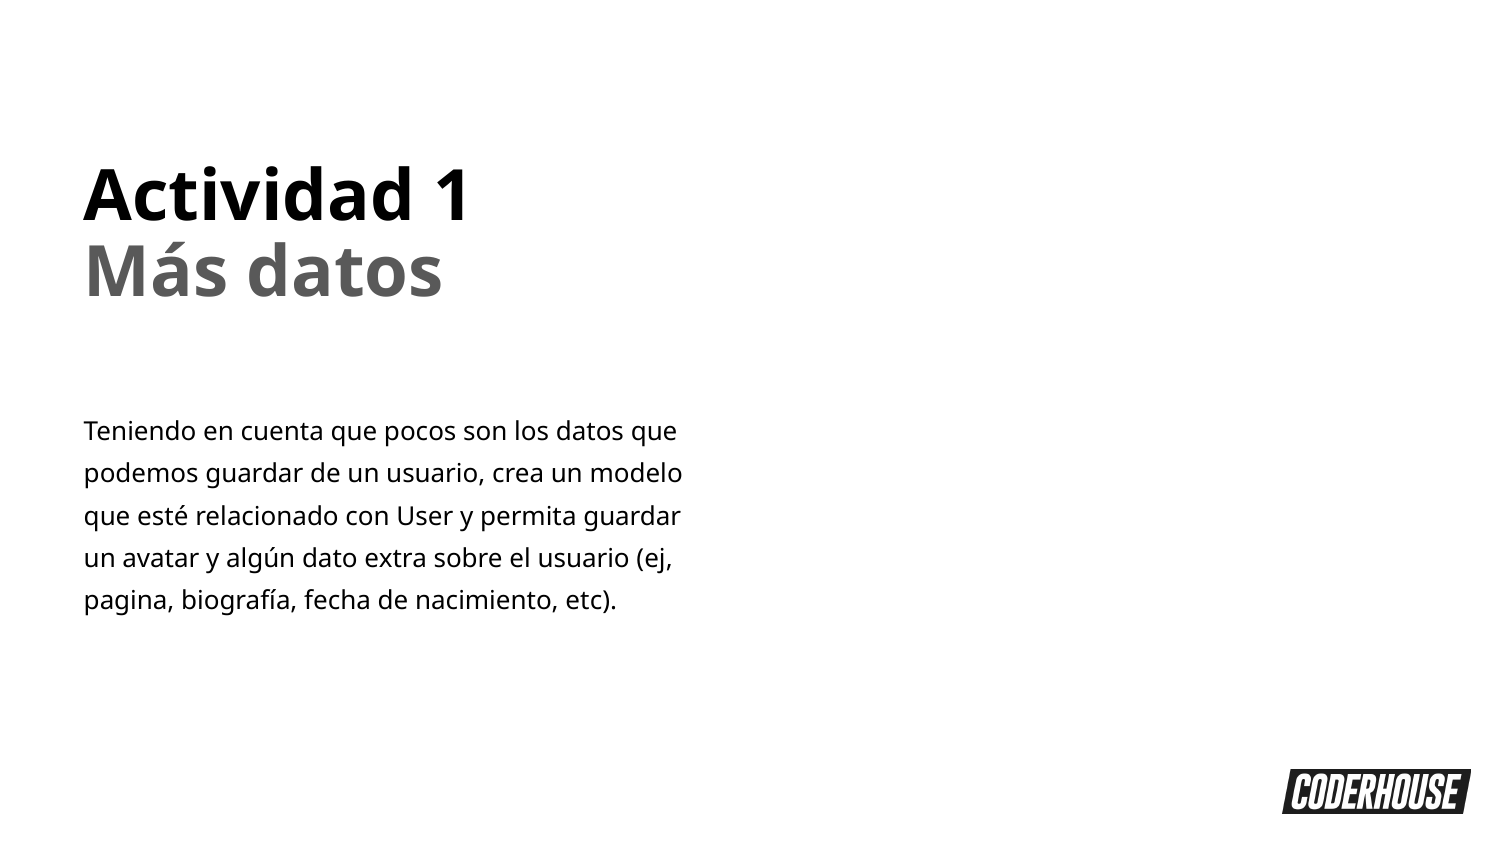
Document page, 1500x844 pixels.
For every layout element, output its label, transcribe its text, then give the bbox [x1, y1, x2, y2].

picture [1281, 769, 1471, 814]
text_box Actividad 1 Más datos [68, 144, 1011, 327]
text_box Teniendo en cuenta que pocos son los datos que podemos guardar de un usuario, crea un modelo que esté relacionado con User y permita guardar un avatar y algún dato extra sobre el usuario (ej, pagina, biografía, fecha de nacimiento, etc). [68, 388, 732, 630]
